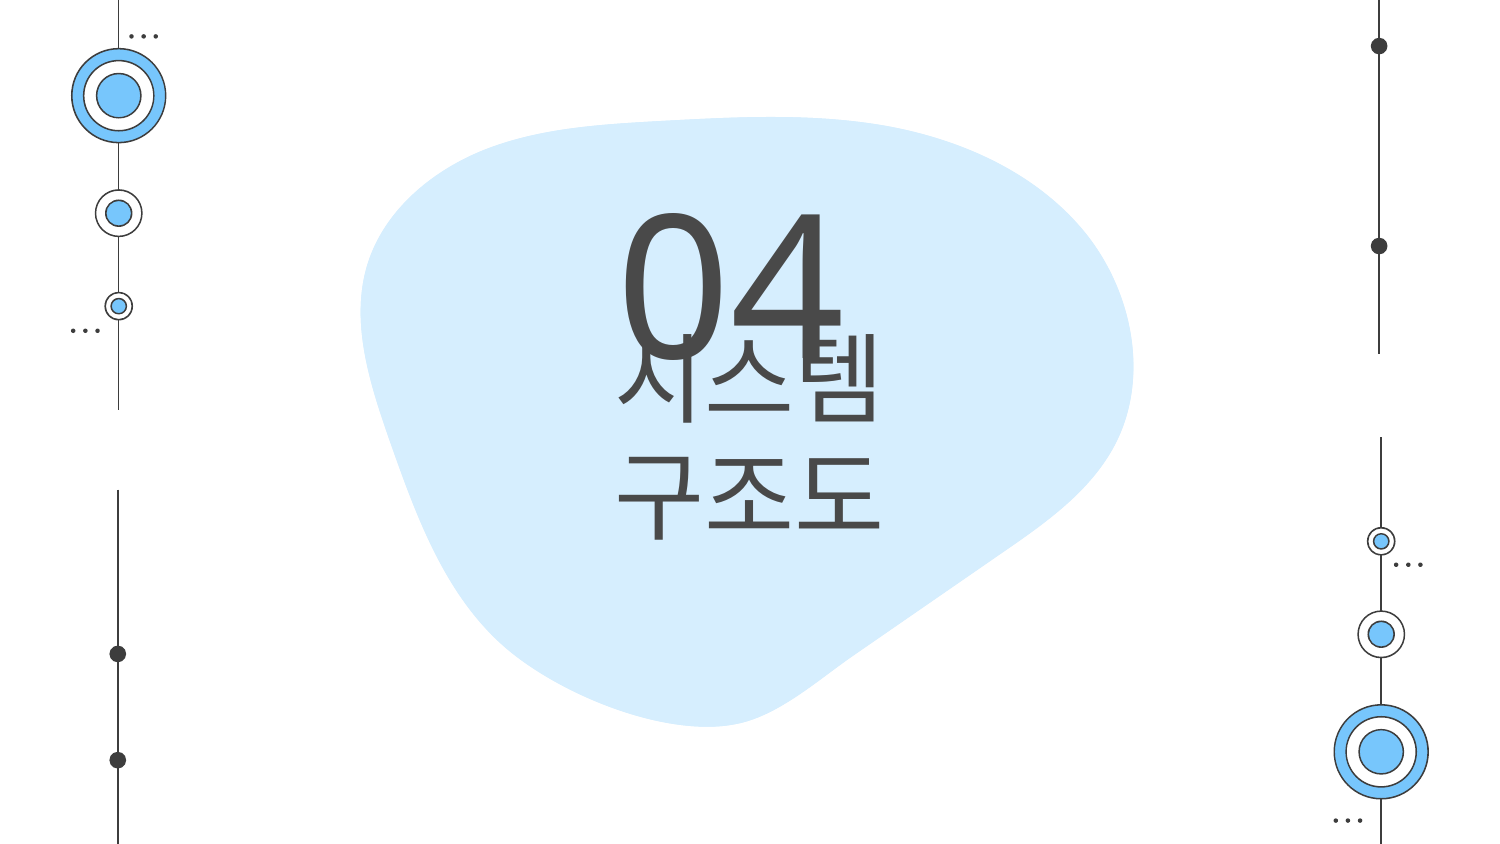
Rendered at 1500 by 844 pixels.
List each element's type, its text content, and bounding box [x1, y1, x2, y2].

title 시스템 구조도 [463, 368, 1037, 501]
title 04 [487, 190, 975, 366]
